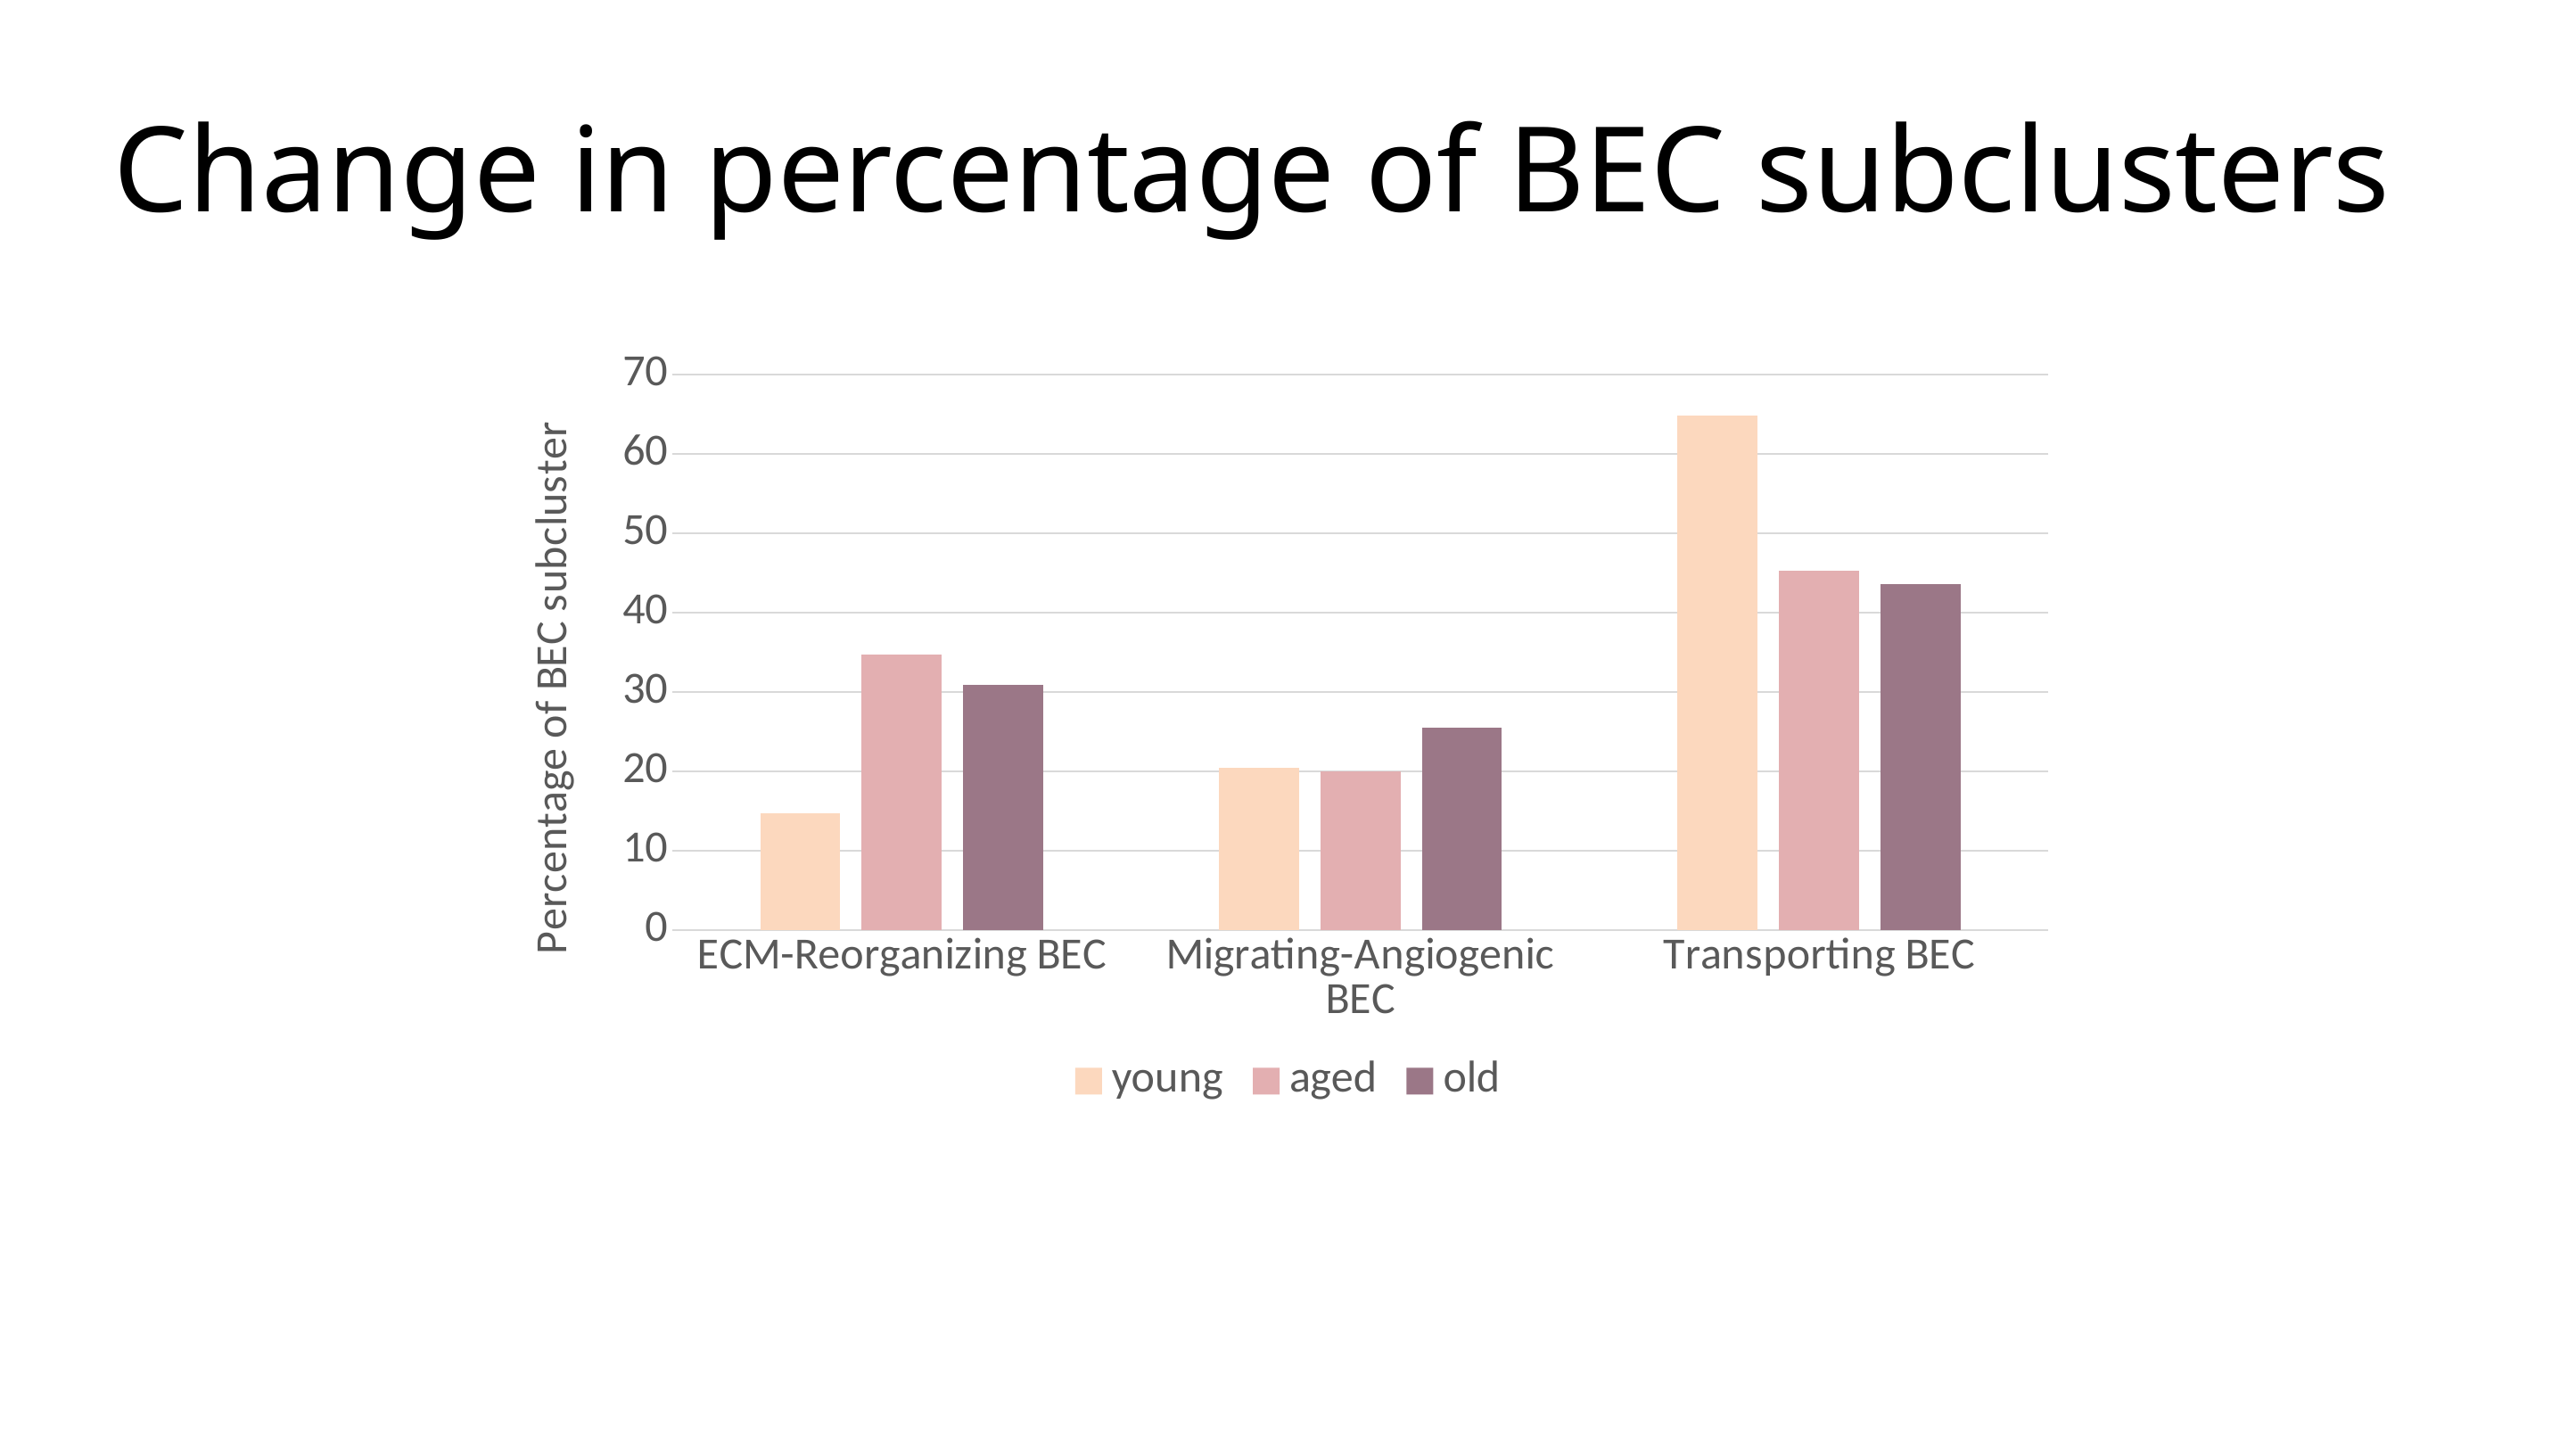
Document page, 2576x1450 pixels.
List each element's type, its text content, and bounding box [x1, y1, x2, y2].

chart [496, 336, 2080, 1113]
text_box Change in percentage of BEC subclusters [100, 103, 2576, 384]
